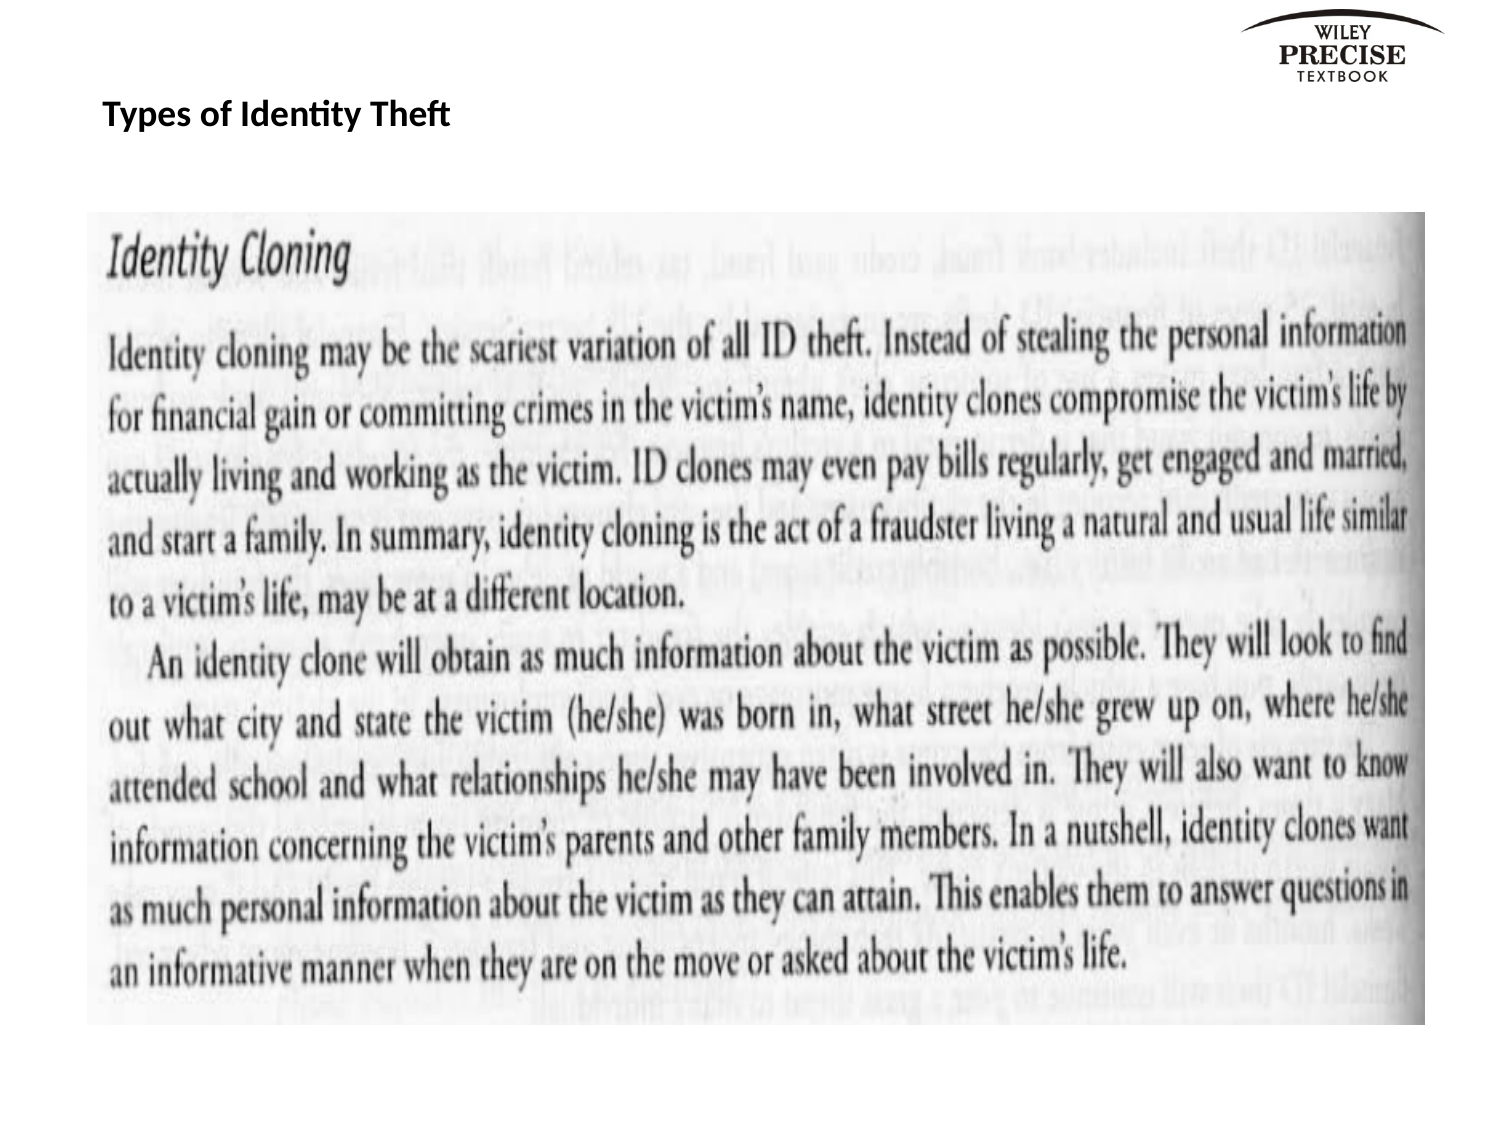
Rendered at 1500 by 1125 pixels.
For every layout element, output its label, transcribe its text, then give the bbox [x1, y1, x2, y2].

picture [87, 212, 1426, 1026]
picture [1240, 8, 1445, 82]
text_box Types of Identity Theft [87, 81, 1444, 187]
